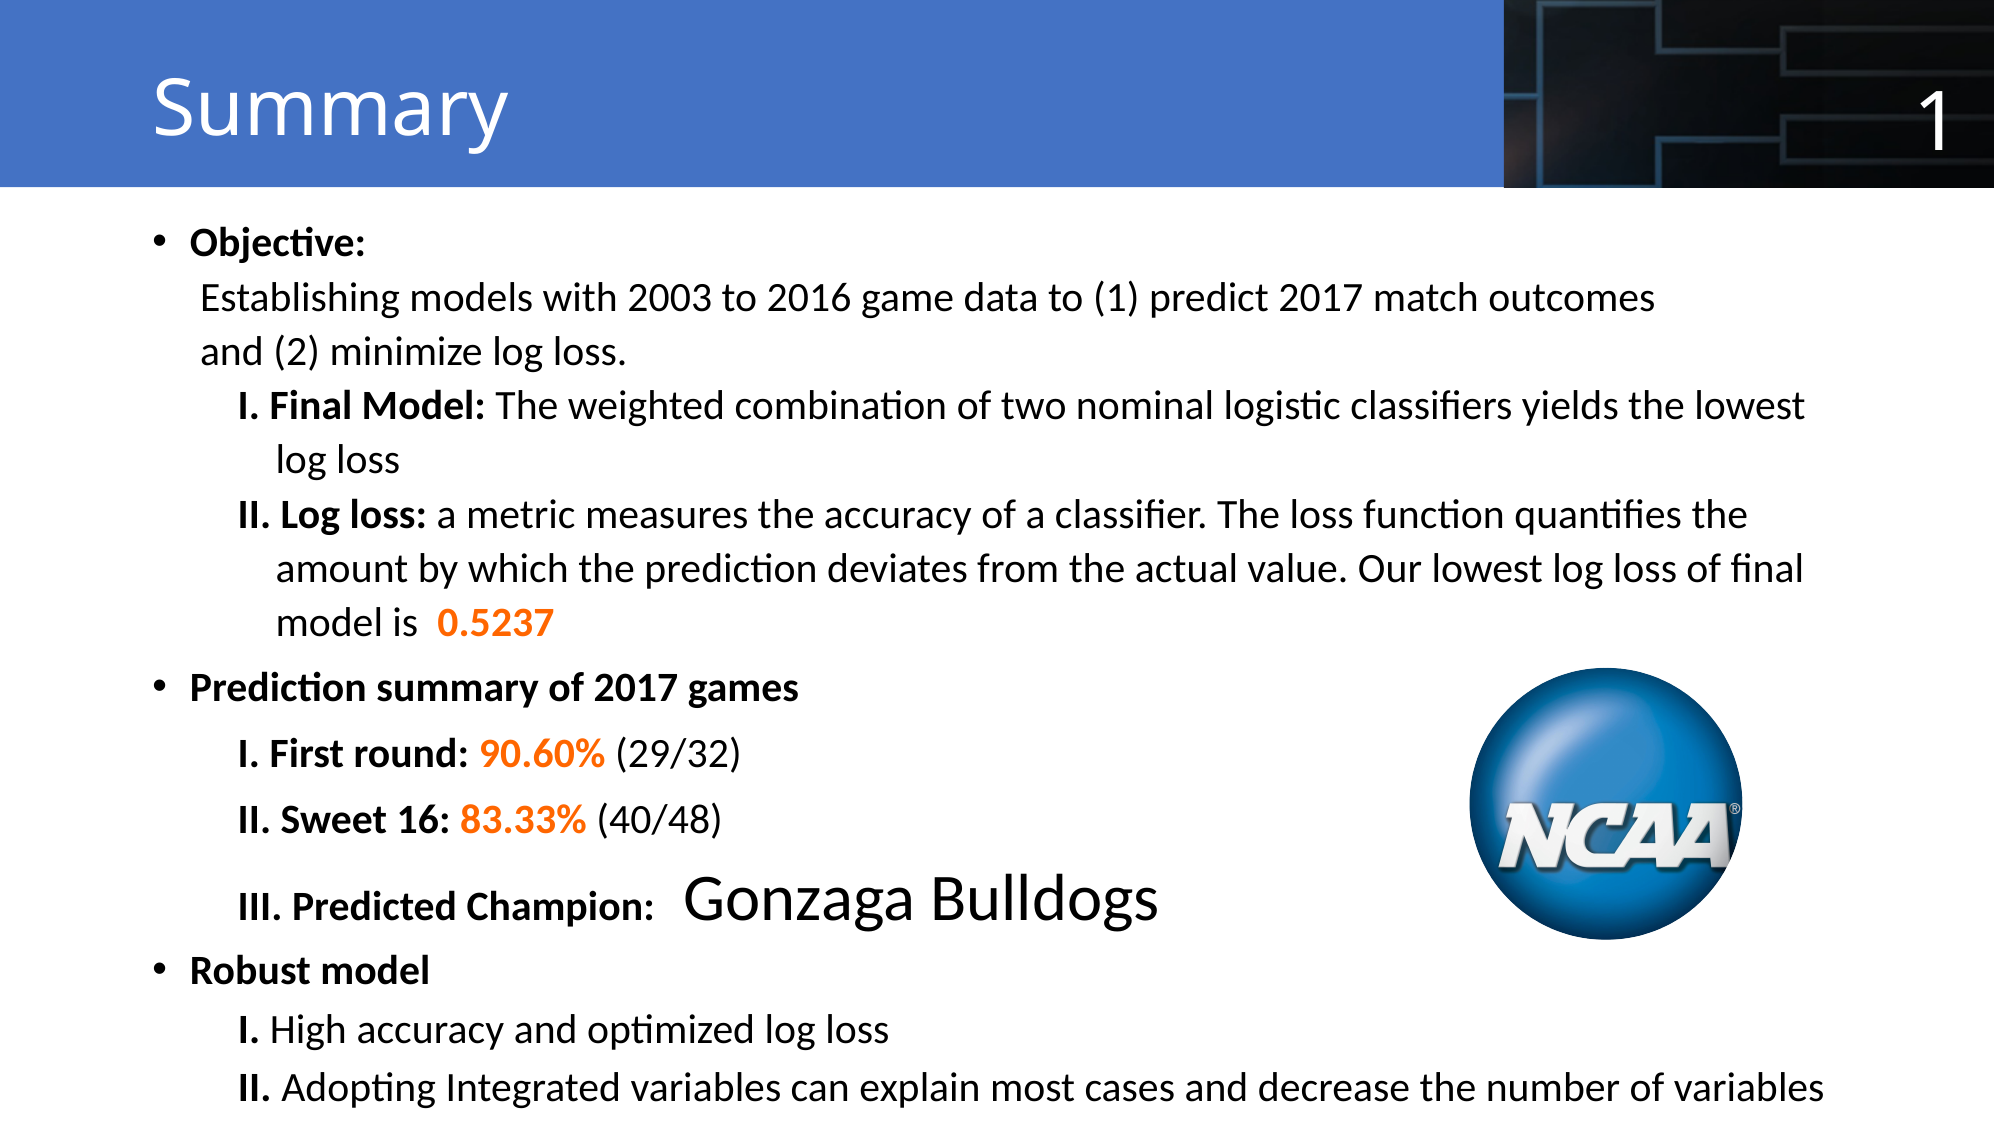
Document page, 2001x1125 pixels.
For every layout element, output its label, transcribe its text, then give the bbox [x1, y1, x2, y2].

title Summary [137, 59, 1480, 161]
picture [1503, 0, 1994, 188]
picture [1469, 667, 1743, 940]
list Objective: Establishing models with 2003 to 2016 game data to (1) predict 2017 match outcomes and (2) minimize log loss. I. Final Model: The weighted combination of two nominal logistic classifiers yields the lowest log loss II. Log loss: a metric measures the accuracy of a classifier. The loss function quantifies the amount by which the prediction deviates from the actual value. Our lowest log loss of final model is 0.5237 Prediction summary of 2017 games I. First round: 90.60% (29/32) II. Sweet 16: 83.33% (40/48) III. Predicted Champion: Gonzaga Bulldogs Robust model I. High accuracy and optimized log loss II. Adopting Integrated variables can explain most cases and decrease the number of variables [137, 213, 1863, 1125]
text_box 1 [1554, 59, 1981, 188]
